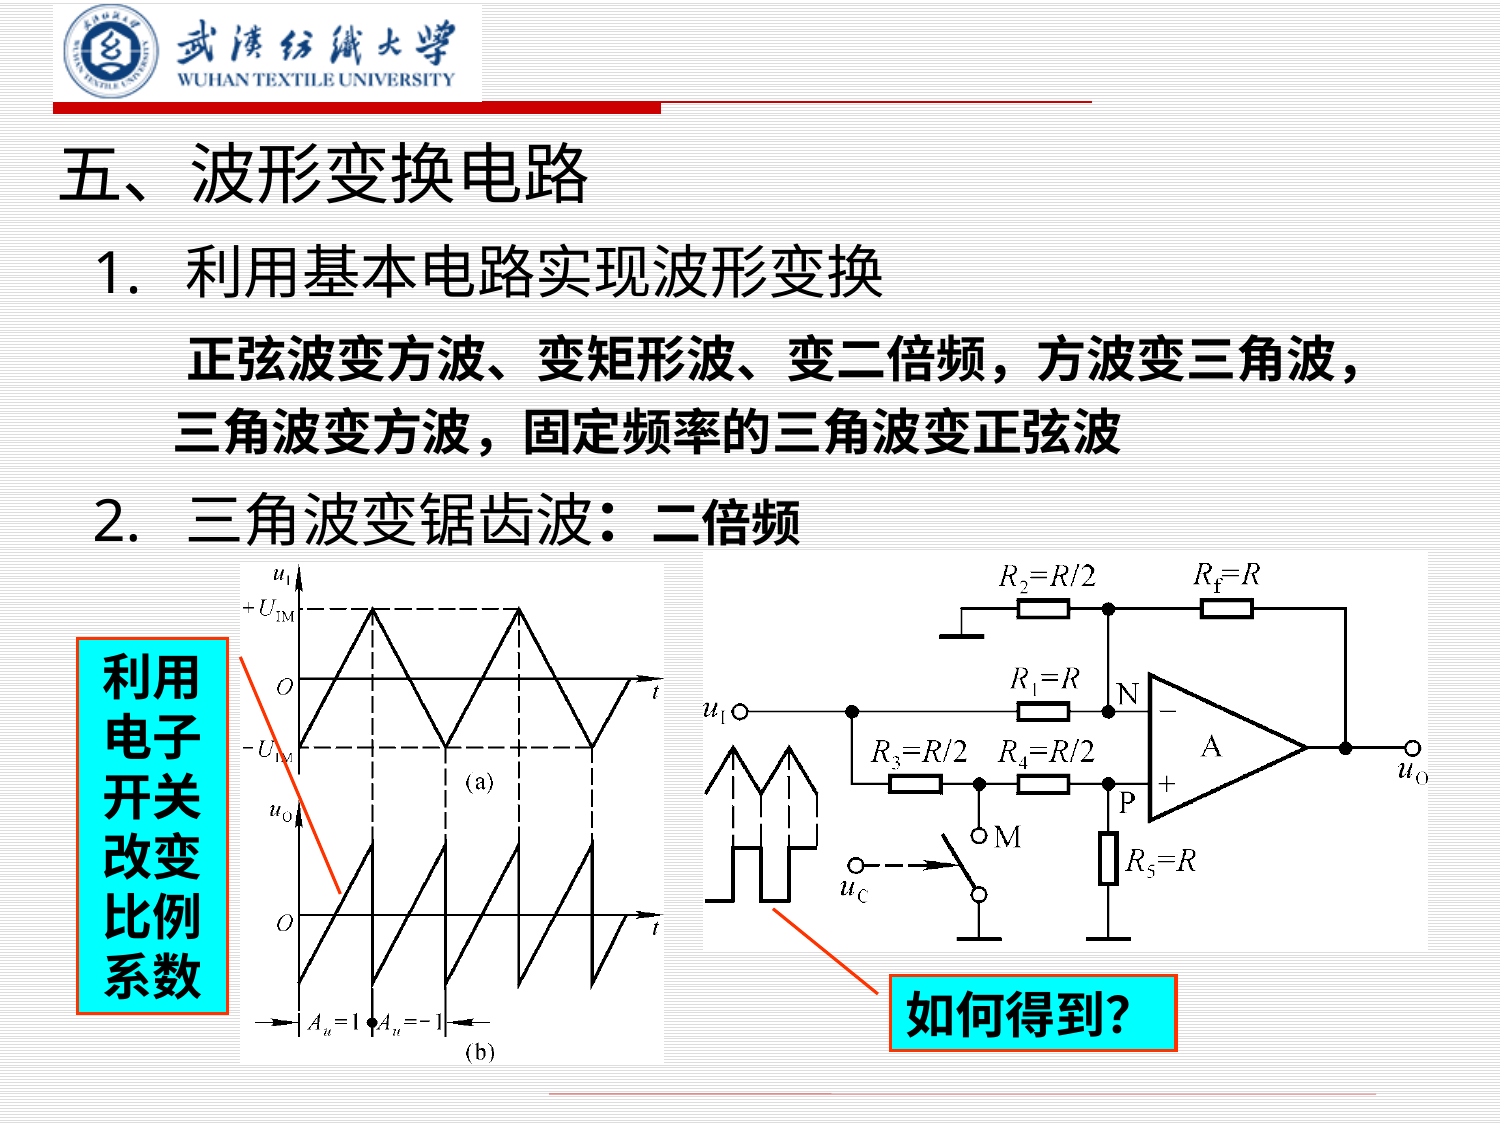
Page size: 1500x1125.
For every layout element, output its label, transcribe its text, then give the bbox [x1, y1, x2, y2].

text_box 2. 三角波变锯齿波：二倍频 [77, 475, 903, 561]
text_box 利用电子开关改变比例系数 [77, 638, 228, 1014]
picture [240, 563, 664, 1064]
picture [702, 550, 1429, 953]
title 五、波形变换电路 [40, 148, 1164, 220]
picture [53, 4, 482, 102]
text_box 如何得到？ [890, 975, 1177, 1051]
text_box 1. 利用基本电路实现波形变换 正弦波变方波、变矩形波、变二倍频，方波变三角波， 三角波变方波，固定频率的三角波变正弦波 [77, 213, 1462, 468]
